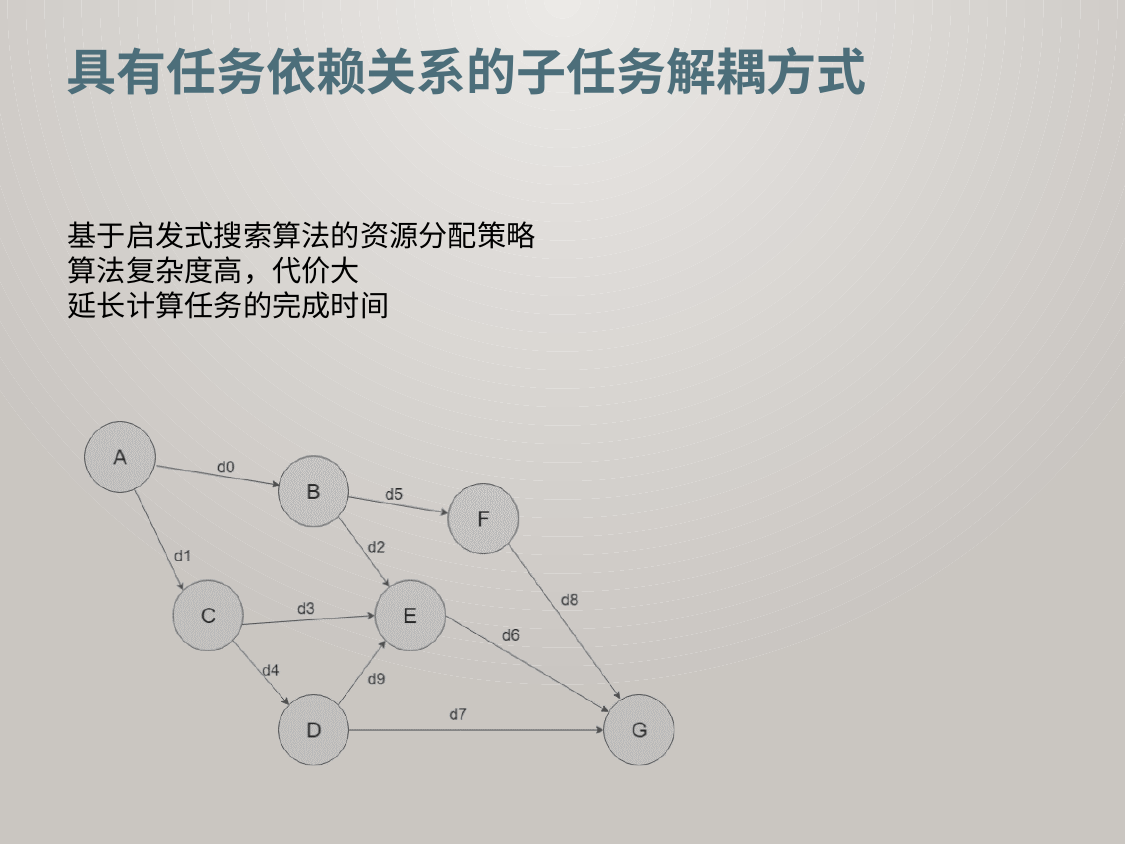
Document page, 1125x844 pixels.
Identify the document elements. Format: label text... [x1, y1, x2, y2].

picture [84, 421, 675, 767]
text_box 具有任务依赖关系的子任务解耦方式 [21, 32, 913, 108]
text_box 基于启发式搜索算法的资源分配策略 算法复杂度高，代价大 延长计算任务的完成时间 [55, 211, 582, 329]
